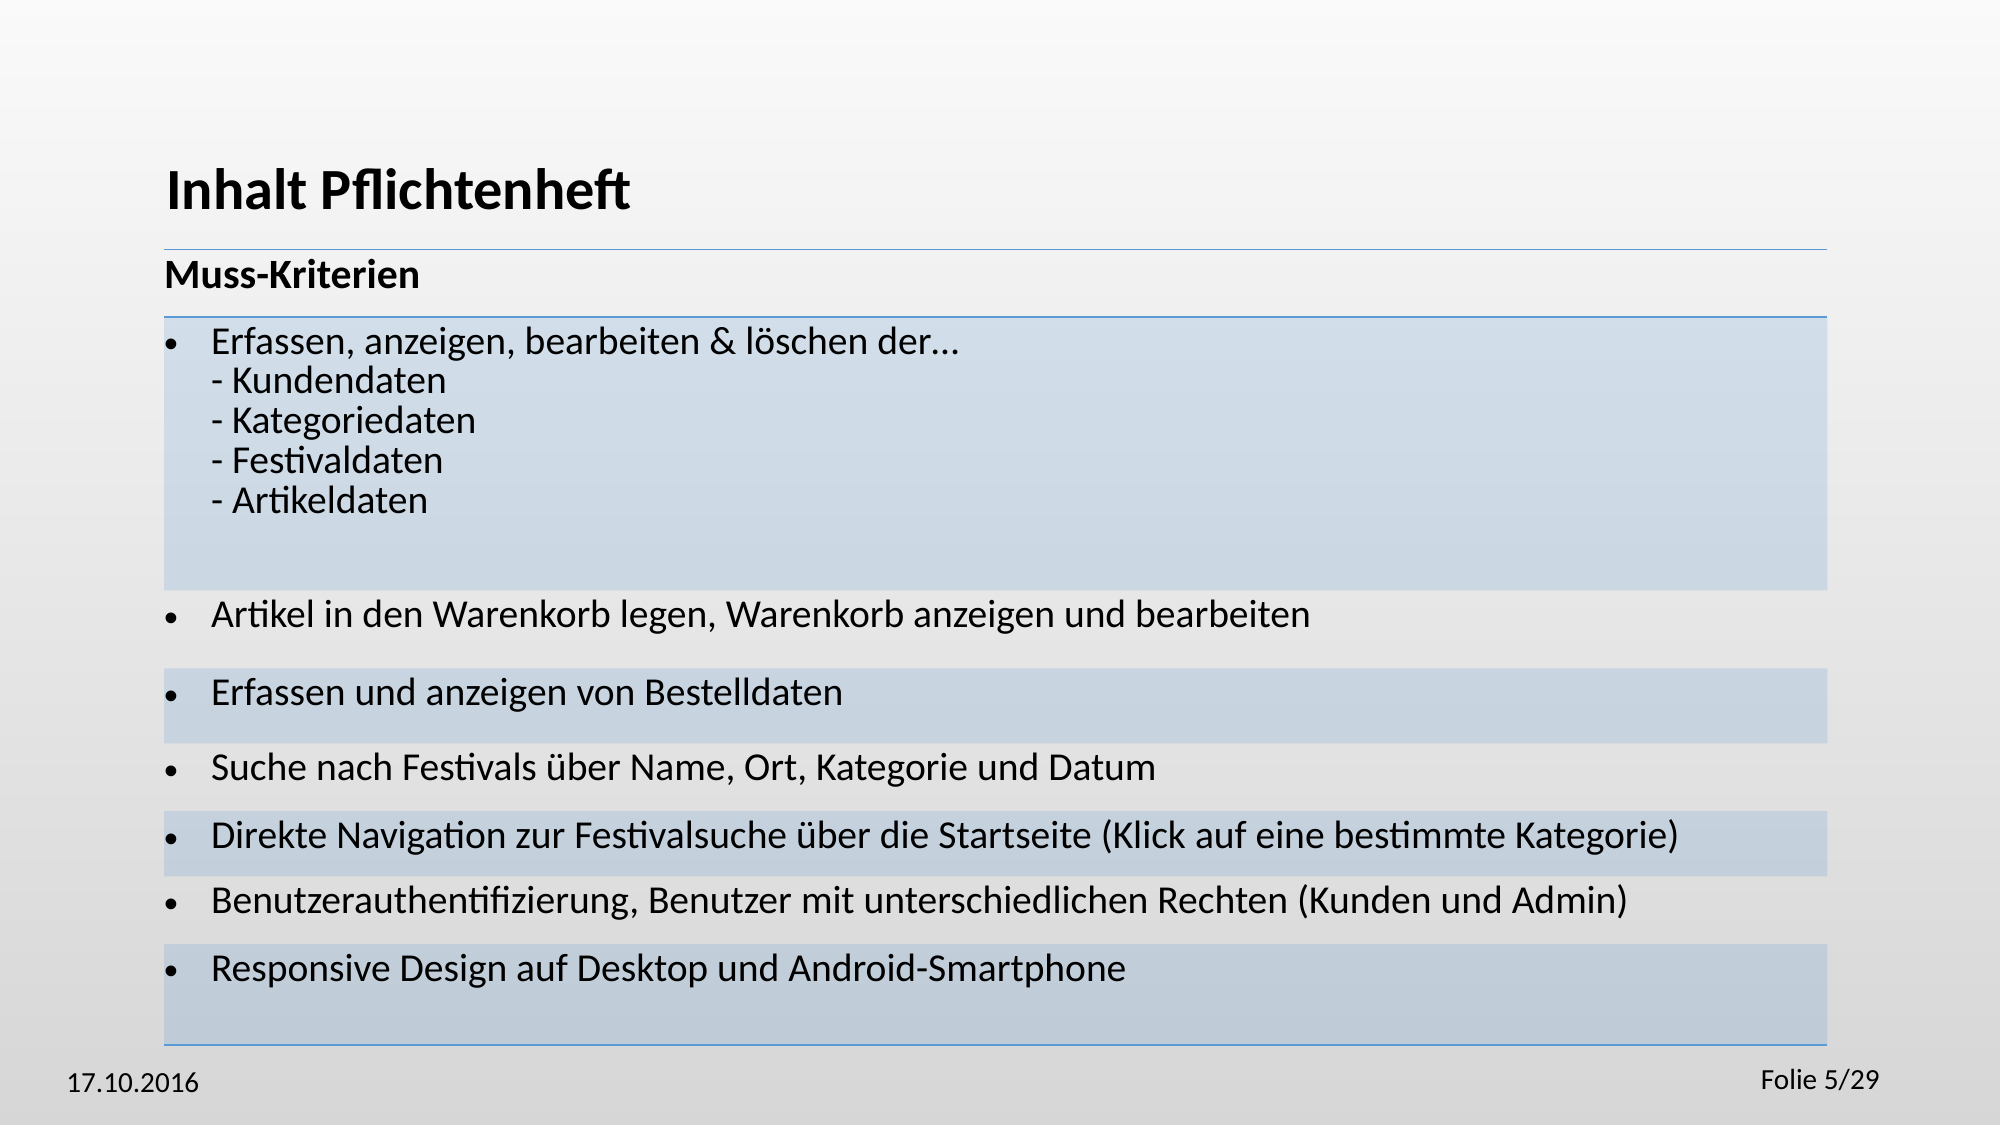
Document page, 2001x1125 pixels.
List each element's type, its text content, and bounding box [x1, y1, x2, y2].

table_cell Direkte Navigation zur Festivalsuche über die Startseite (Klick auf eine bestimmte Kategorie) [164, 811, 1827, 876]
table_cell Erfassen, anzeigen, bearbeiten & löschen der… - Kundendaten - Kategoriedaten - Festivaldaten - Artikeldaten [164, 318, 1827, 590]
table_cell Suche nach Festivals über Name, Ort, Kategorie und Datum [164, 743, 1827, 811]
table_header Muss-Kriterien [164, 250, 1827, 316]
table_cell Responsive Design auf Desktop und Android-Smartphone [164, 944, 1827, 1044]
table_cell Benutzerauthentifizierung, Benutzer mit unterschiedlichen Rechten (Kunden und Admin) [164, 876, 1827, 944]
text_box Inhalt Pflichtenheft [151, 144, 1256, 229]
table_cell Artikel in den Warenkorb legen, Warenkorb anzeigen und bearbeiten [164, 590, 1827, 668]
table_cell Erfassen und anzeigen von Bestelldaten [164, 668, 1827, 743]
